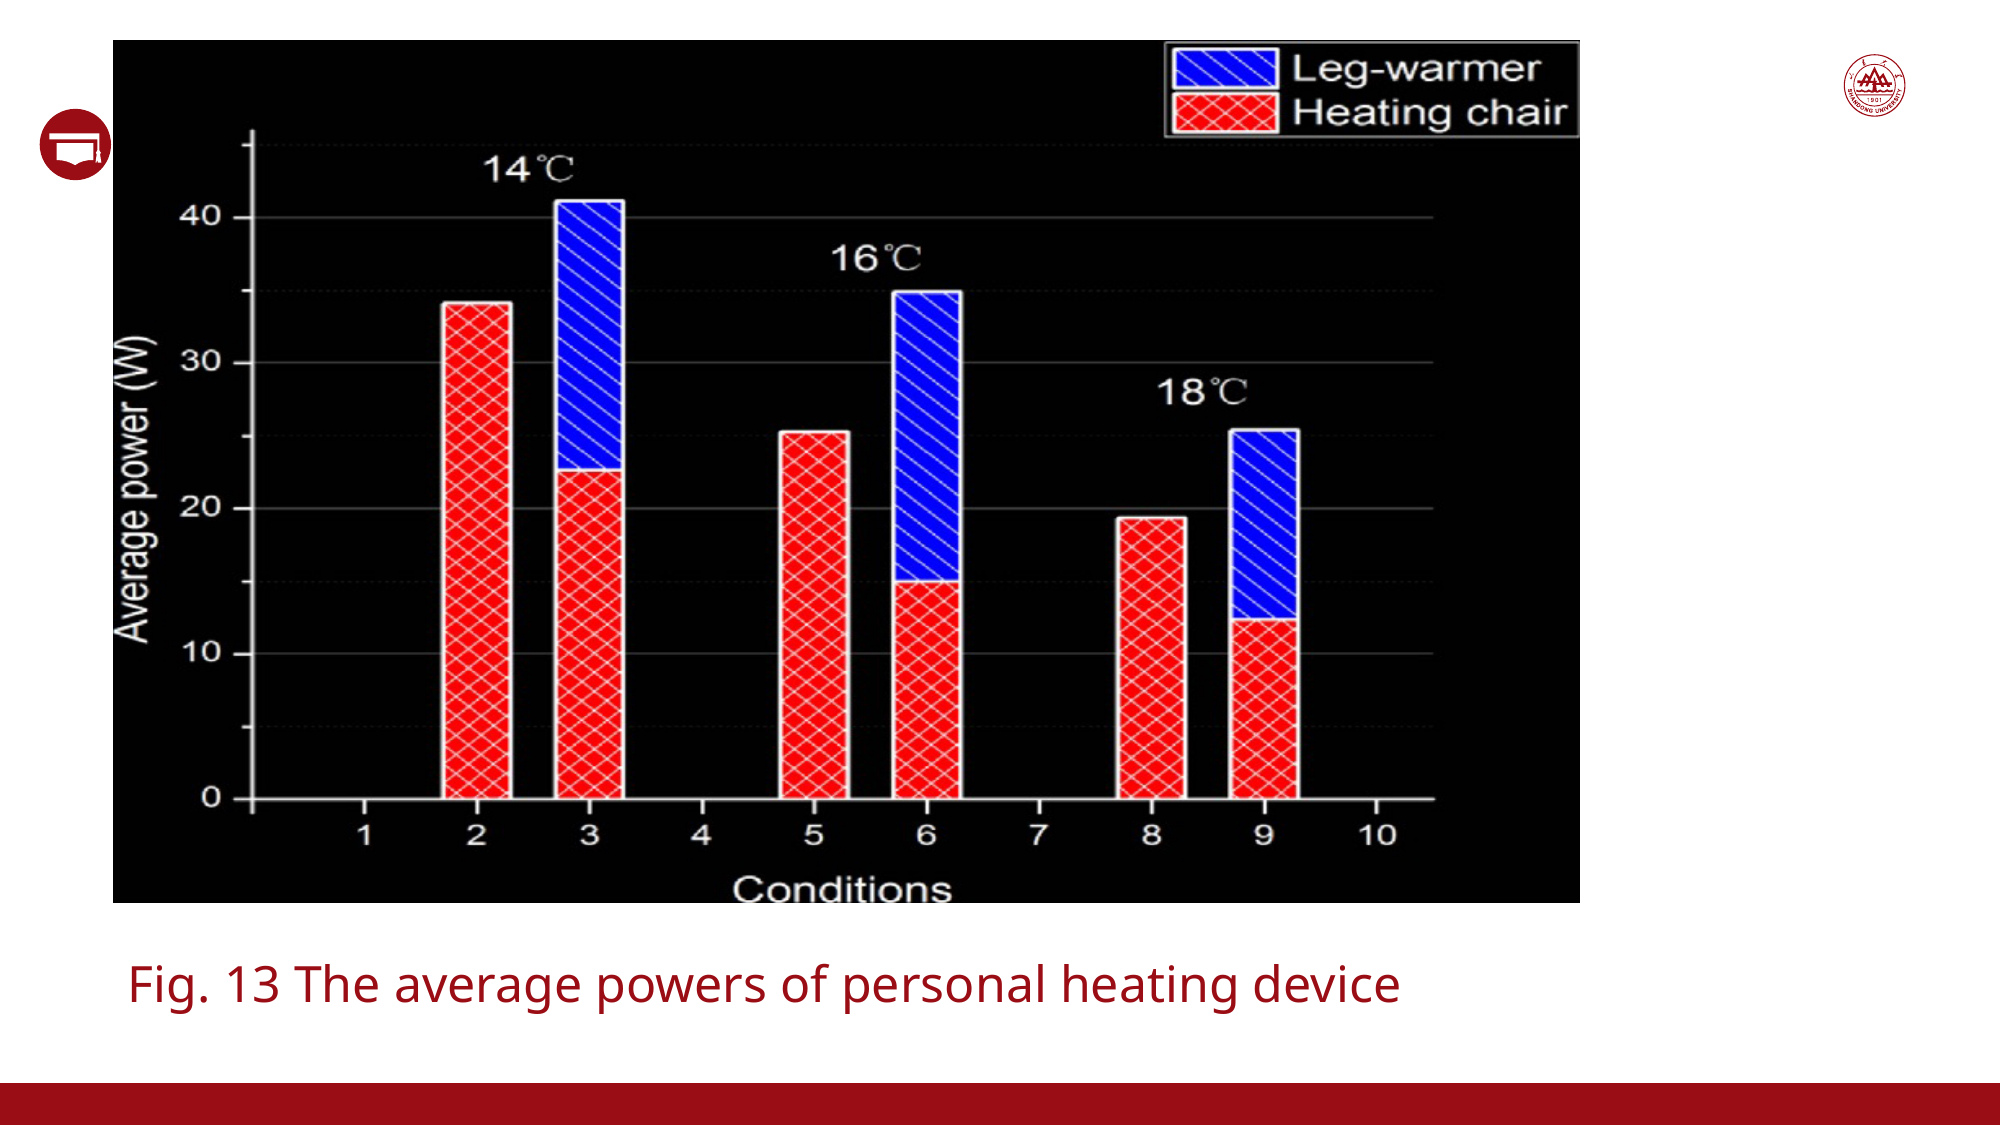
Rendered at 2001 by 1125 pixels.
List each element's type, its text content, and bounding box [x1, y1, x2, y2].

list Fig. 13 The average powers of personal heating device [113, 903, 1534, 1067]
picture [113, 40, 1580, 903]
